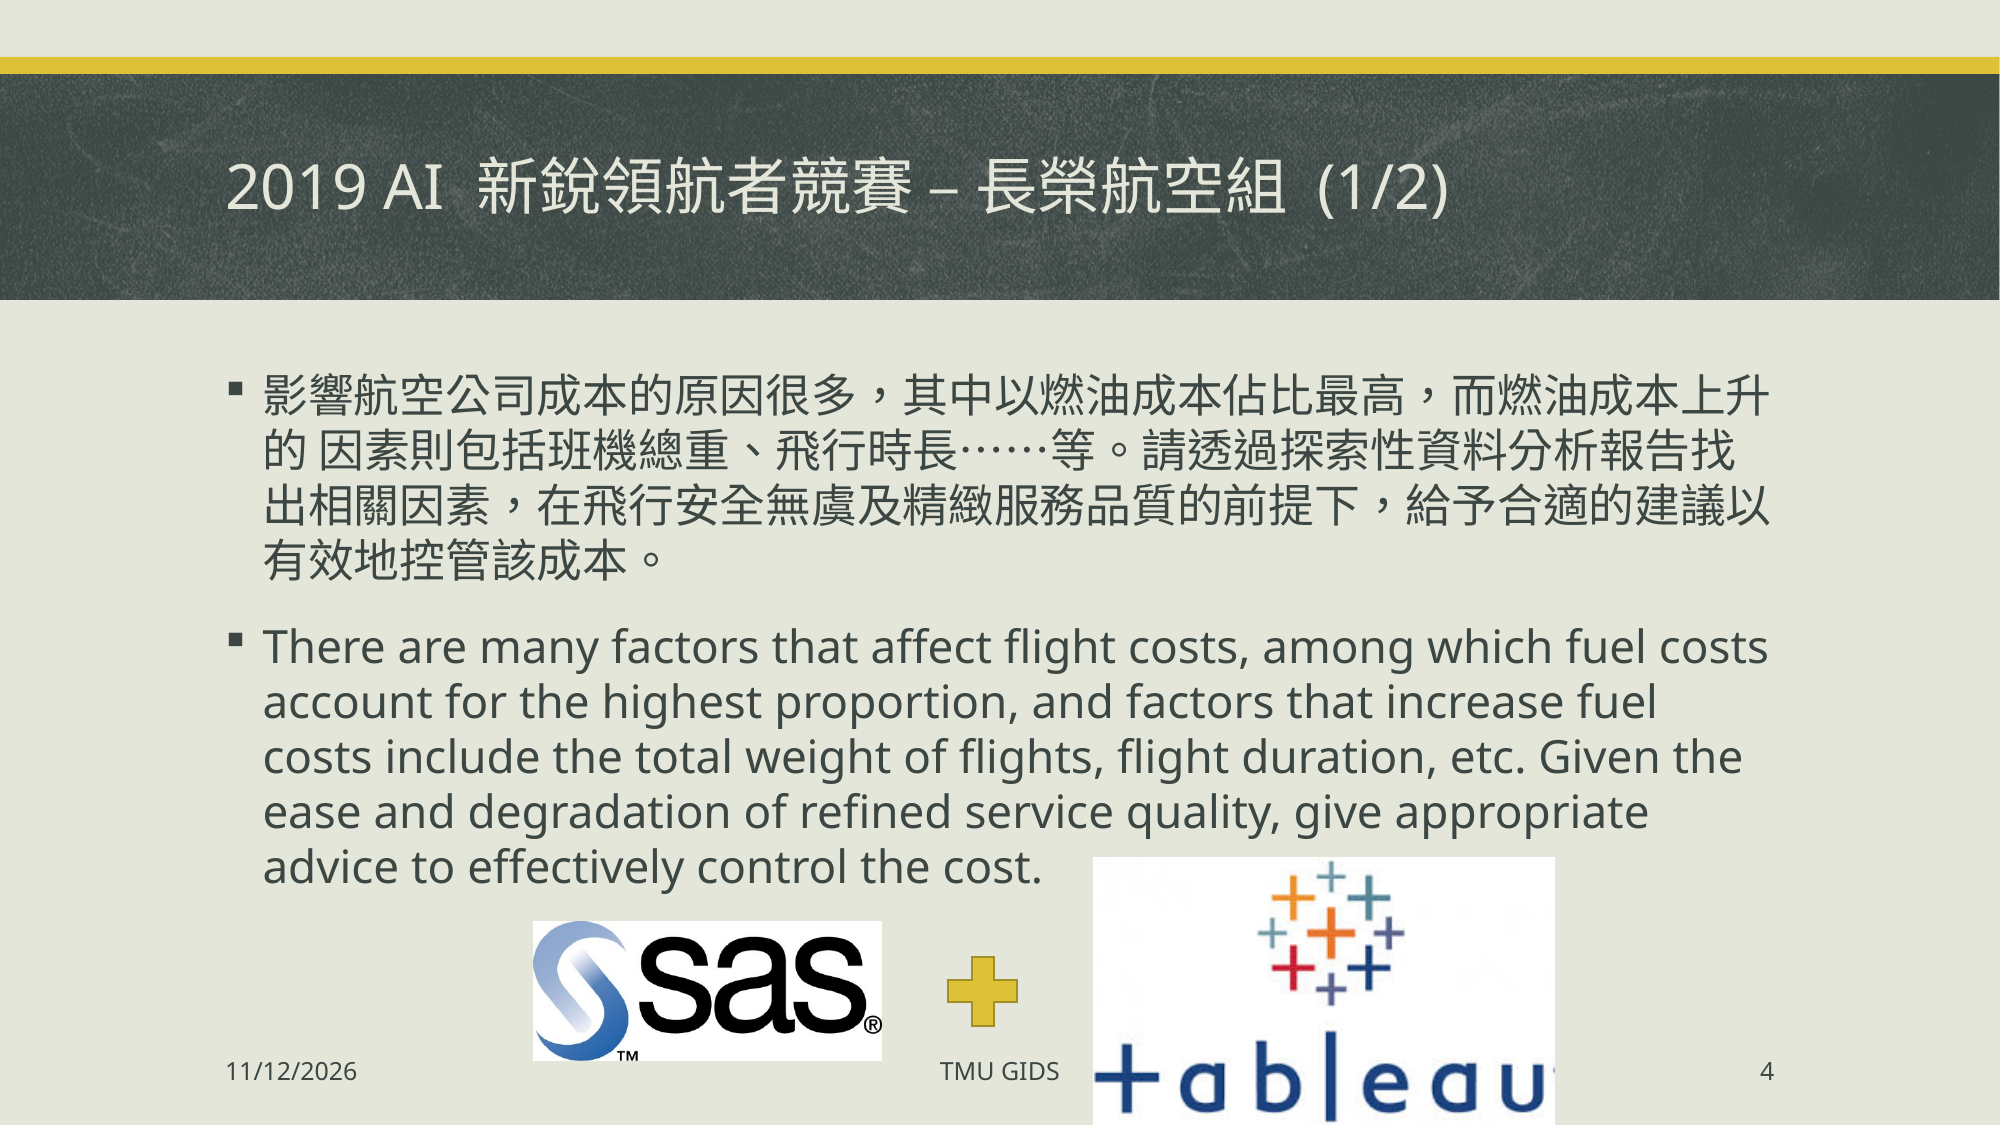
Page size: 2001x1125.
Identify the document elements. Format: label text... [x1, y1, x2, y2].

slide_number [210, 1042, 533, 1103]
footer TMU GIDS [533, 1042, 1093, 1103]
list 影響航空公司成本的原因很多，其中以燃油成本佔比最高，而燃油成本上升的 因素則包括班機總重、飛行時長……等。請透過探索性資料分析報告找出相關因素，在飛行安全無虞及精緻服務品質的前提下，給予合適的建議以有效地控管該成本。 There are many factors that affect flight costs, among which fuel costs account for the highest proportion, and factors that increase fuel costs include the total weight of flights, flight duration, etc. Given the ease and degradation of refined service quality, give appropriate advice to effectively control the cost. [210, 359, 1790, 1014]
picture [1093, 857, 1555, 1125]
slide_number 4 [1555, 1042, 1790, 1103]
text_box [947, 956, 1018, 1027]
title 2019 AI 新銳領航者競賽 – 長榮航空組 (1/2) [210, 76, 1790, 300]
picture [533, 921, 882, 1061]
picture [0, 74, 2000, 300]
